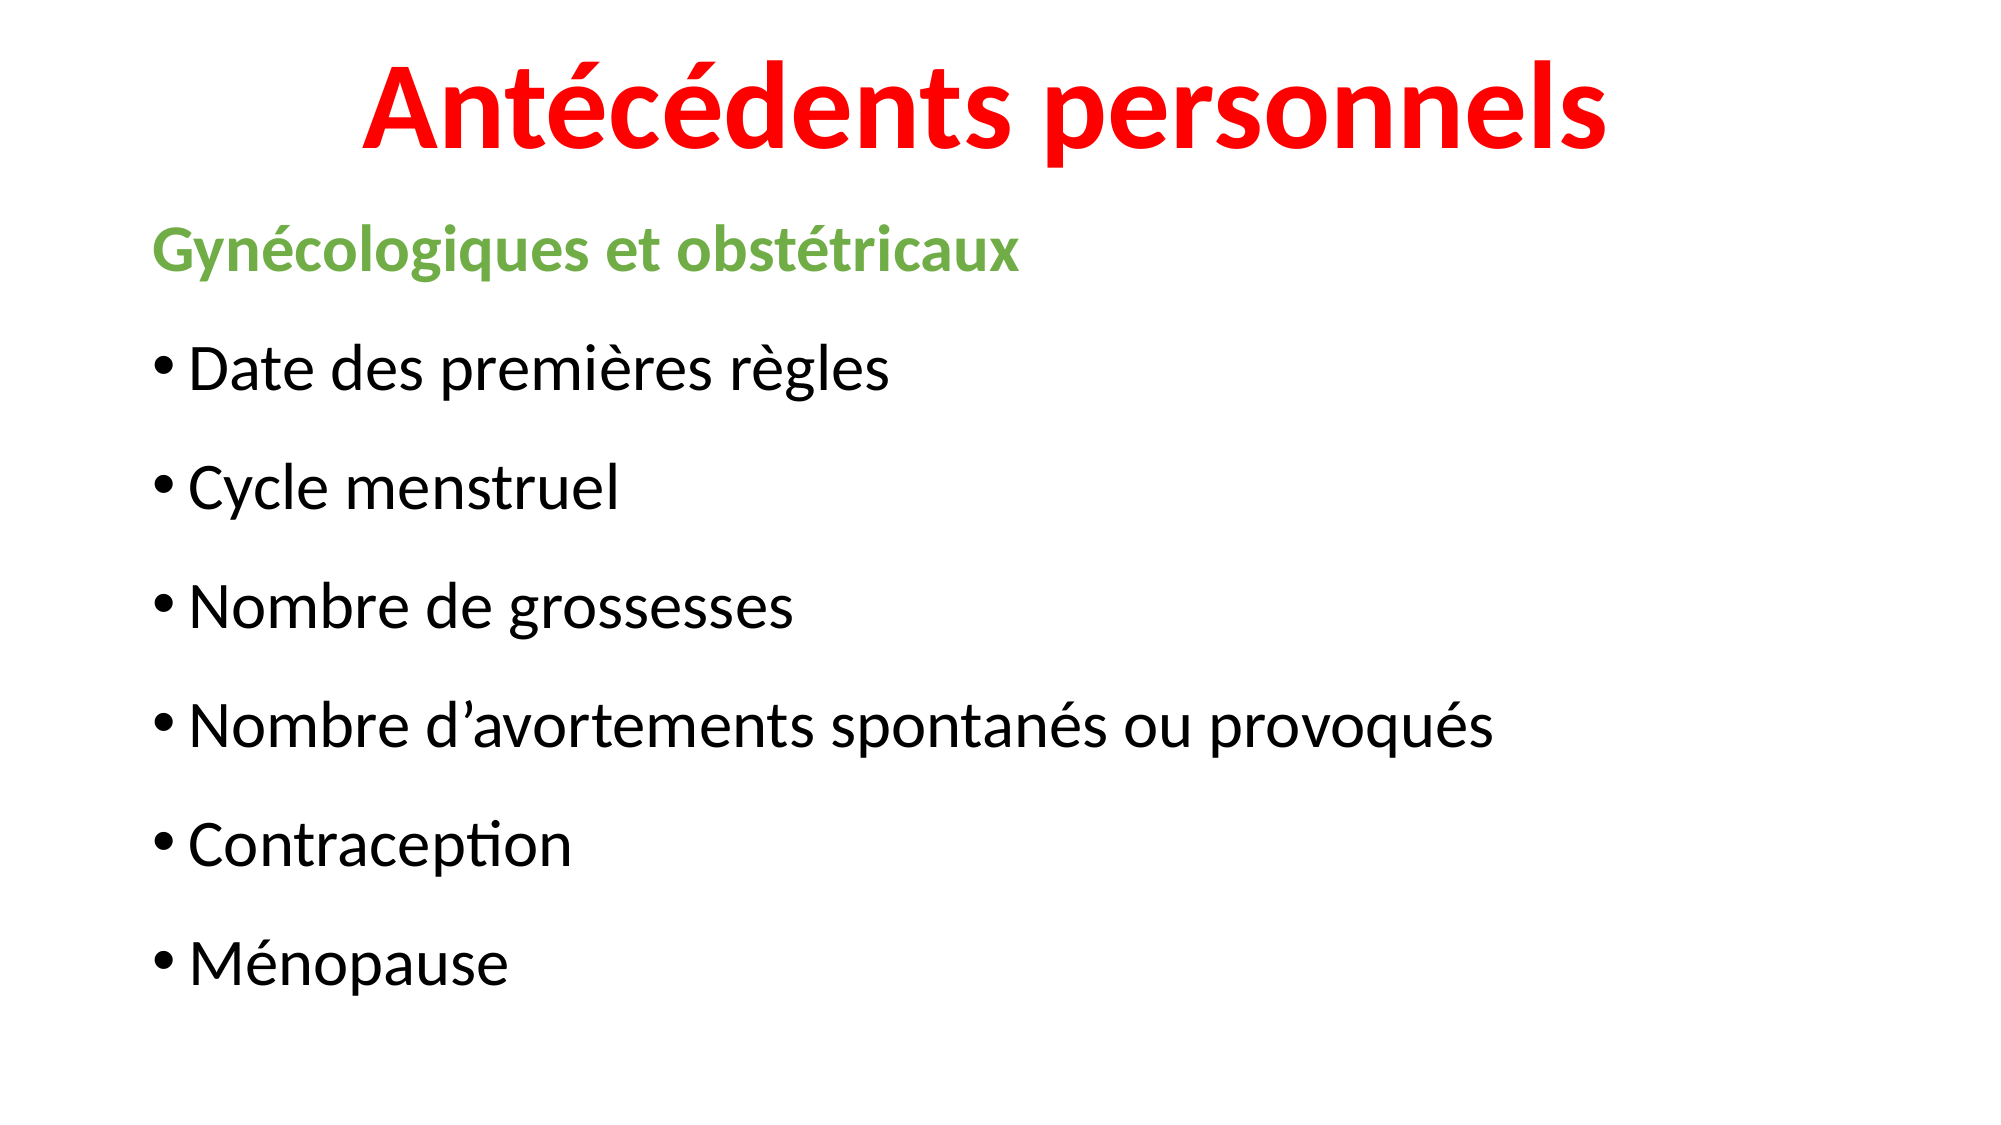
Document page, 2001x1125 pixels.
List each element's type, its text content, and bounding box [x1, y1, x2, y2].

list Gynécologiques et obstétricaux Date des premières règles Cycle menstruel Nombre de grossesses Nombre d’avortements spontanés ou provoqués Contraception Ménopause [137, 192, 1863, 1014]
title Antécédents personnels [137, 59, 1863, 192]
